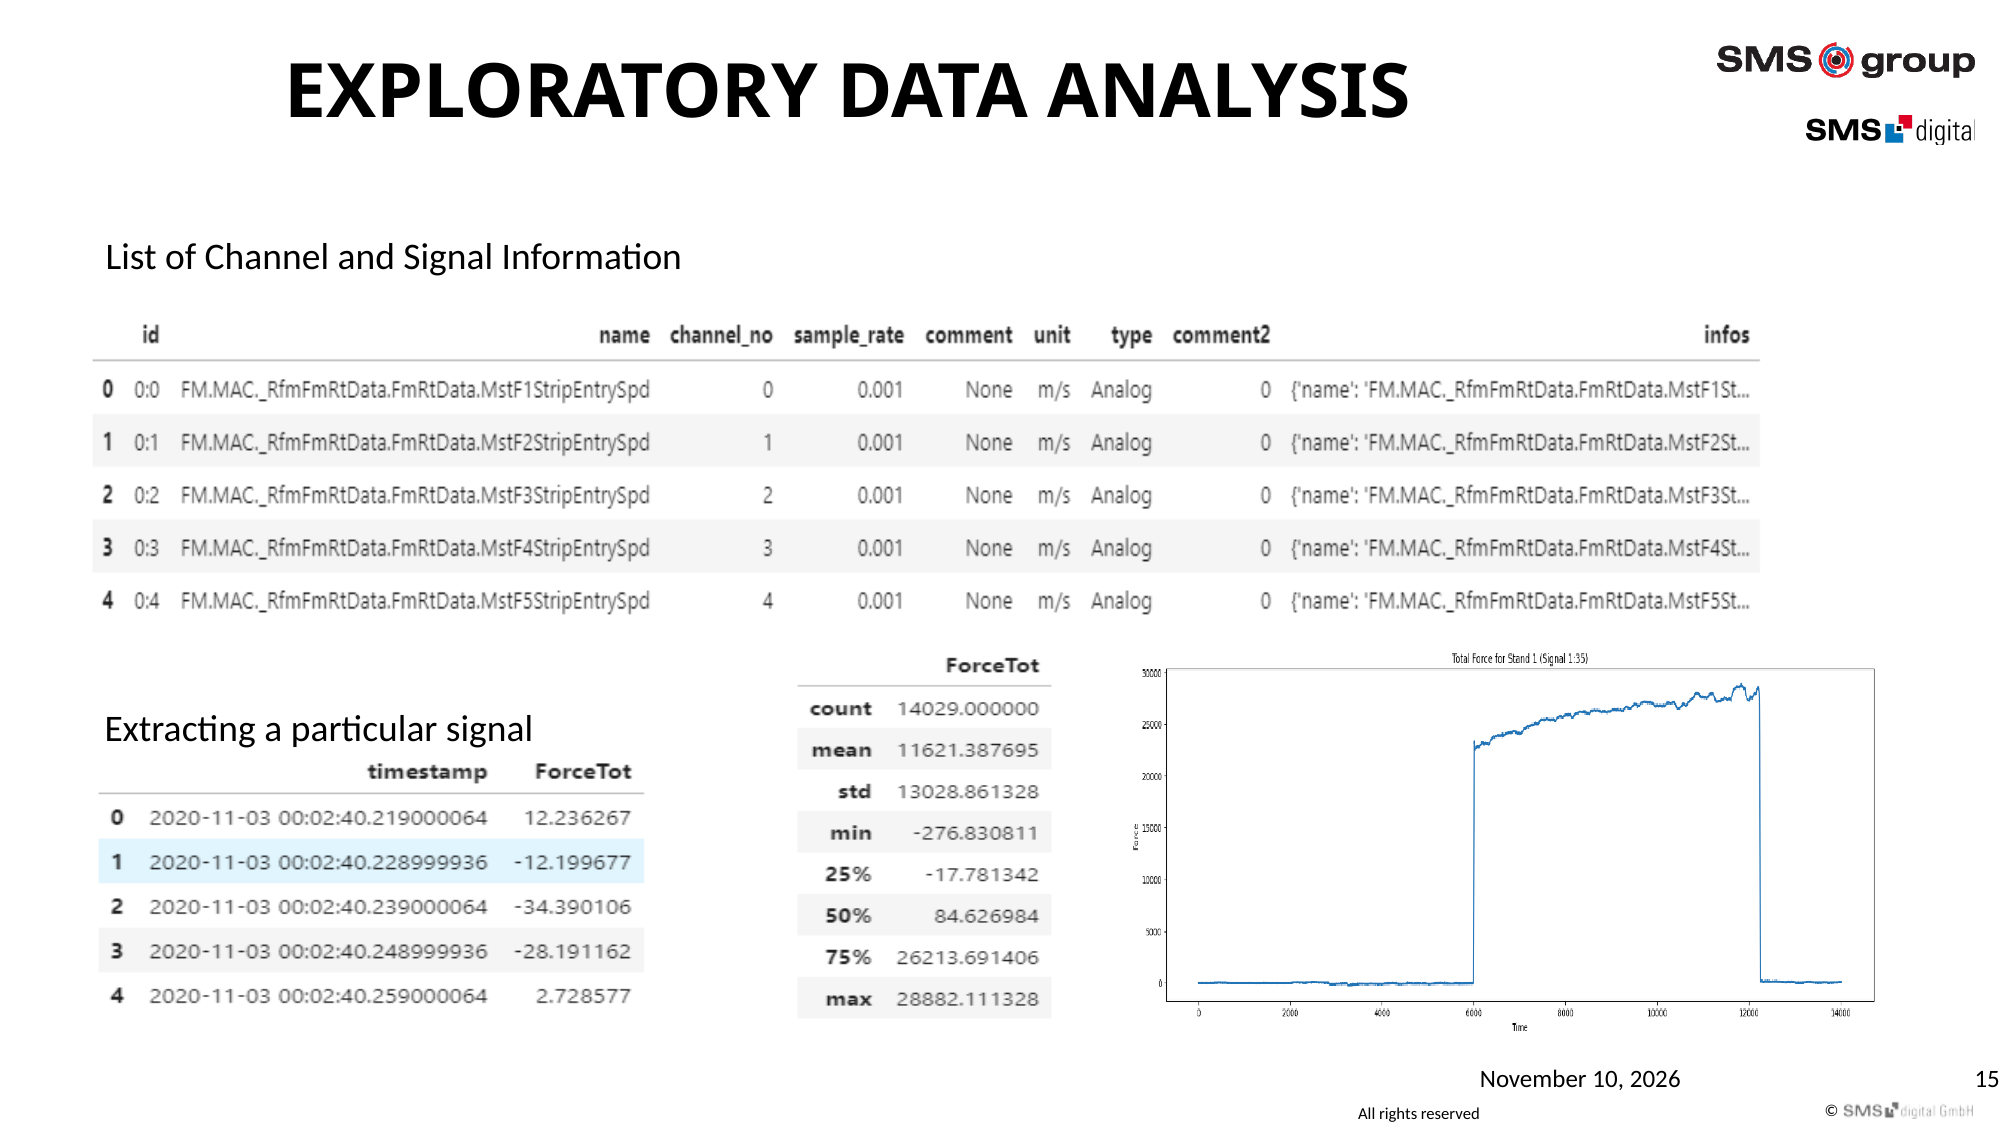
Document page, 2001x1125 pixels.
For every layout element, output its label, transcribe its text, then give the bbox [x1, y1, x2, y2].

slide_number 15 [1881, 1062, 2000, 1093]
picture [90, 307, 1882, 1034]
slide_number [1464, 1062, 1881, 1093]
picture [90, 756, 670, 1017]
picture [1717, 42, 1975, 78]
title EXPLORATORY DATA ANALYSIS [25, 42, 1671, 145]
text_box Extracting a particular signal [104, 704, 534, 750]
text_box List of Channel and Signal Information [105, 231, 692, 277]
